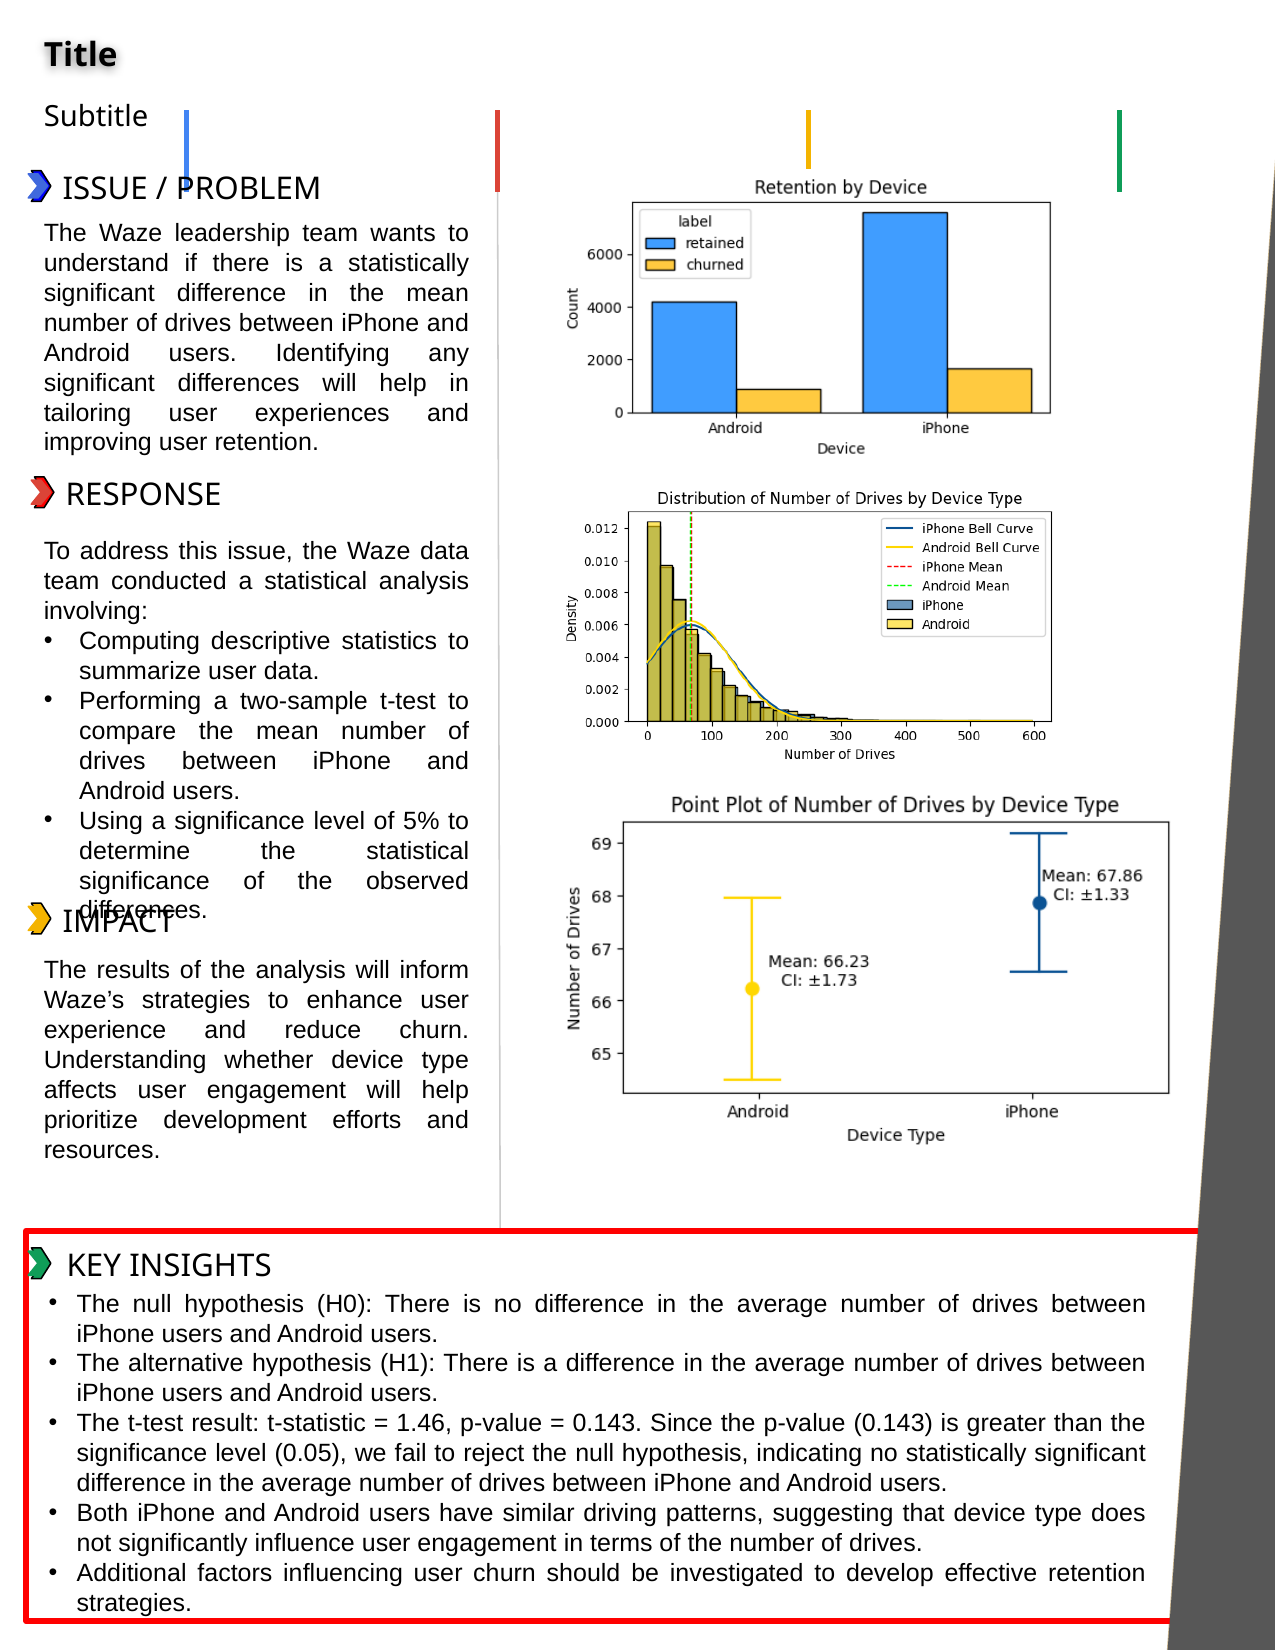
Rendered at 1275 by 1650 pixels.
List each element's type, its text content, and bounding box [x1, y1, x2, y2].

text_box The null hypothesis (H0): There is no difference in the average number of drives between iPhone users and Android users. The alternative hypothesis (H1): There is a difference in the average number of drives between iPhone users and Android users. The t-test result: t-statistic = 1.46, p-value = 0.143. Since the p-value (0.143) is greater than the significance level (0.05), we fail to reject the null hypothesis, indicating no statistically significant difference in the average number of drives between iPhone and Android users. Both iPhone and Android users have similar driving patterns, suggesting that device type does not significantly influence user engagement in terms of the number of drives. Additional factors influencing user churn should be investigated to develop effective retention strategies. [33, 1279, 1164, 1624]
picture [556, 481, 1059, 769]
text_box To address this issue, the Waze data team conducted a statistical analysis involving: Computing descriptive statistics to summarize user data. Performing a two-sample t-test to compare the mean number of drives between iPhone and Android users. Using a significance level of 5% to determine the statistical significance of the observed differences. [28, 527, 485, 932]
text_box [28, 21, 881, 149]
text_box The Waze leadership team wants to understand if there is a statistically significant difference in the mean number of drives between iPhone and Android users. Identifying any significant differences will help in tailoring user experiences and improving user retention. [28, 208, 485, 464]
picture [556, 168, 1059, 467]
text_box The results of the analysis will inform Waze’s strategies to enhance user experience and reduce churn. Understanding whether device type affects user engagement will help prioritize development efforts and resources. [28, 946, 485, 1171]
picture [556, 784, 1181, 1155]
